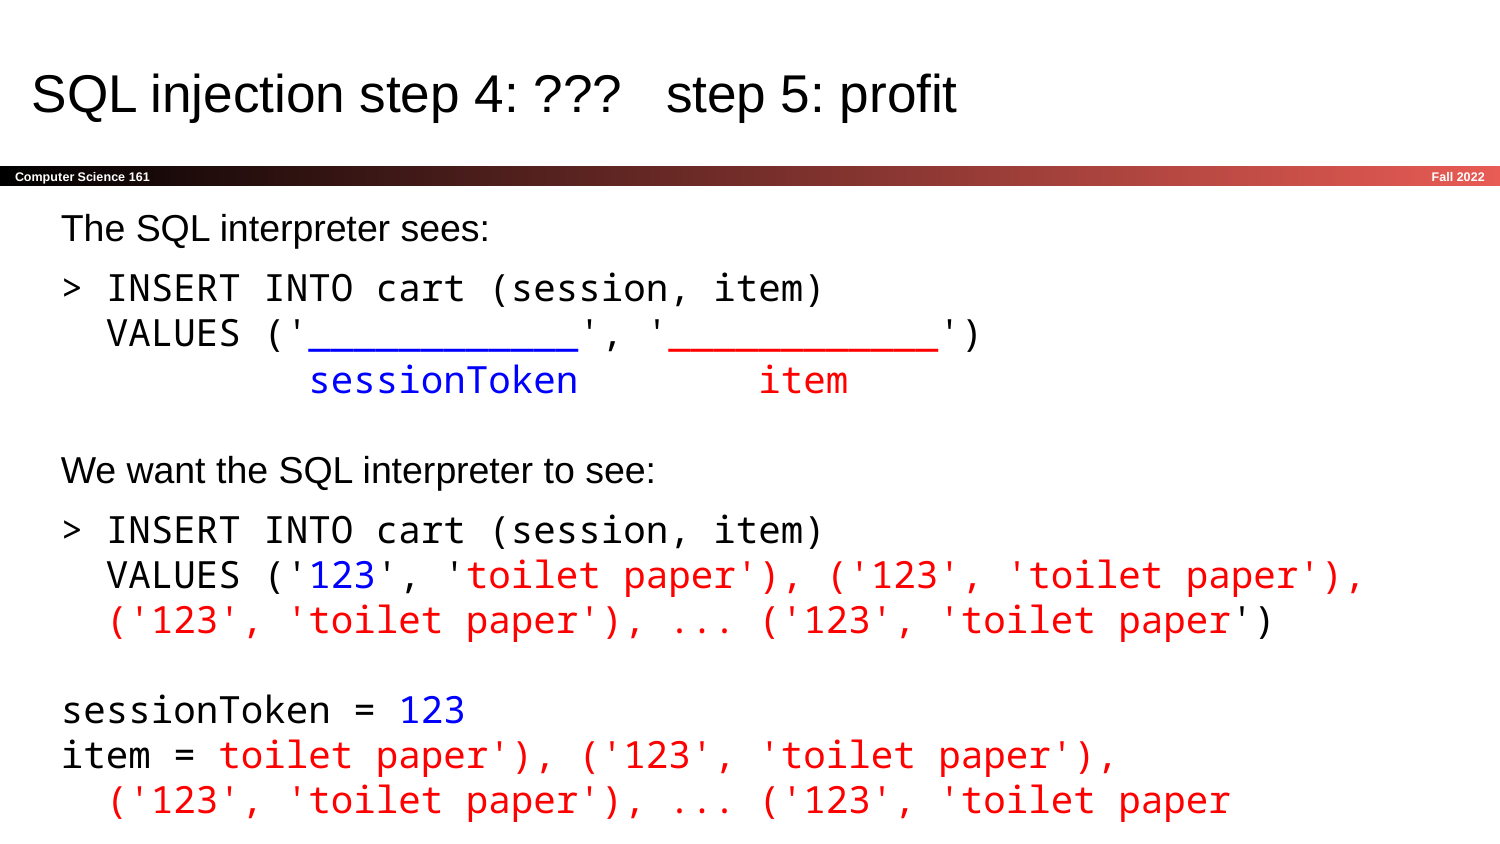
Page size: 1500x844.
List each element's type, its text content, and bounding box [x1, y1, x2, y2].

title SQL injection step 4: ??? step 5: profit [16, 44, 1415, 139]
text_box The SQL interpreter sees: > INSERT INTO cart (session, item) VALUES ('____________', '____________') sessionToken item We want the SQL interpreter to see: > INSERT INTO cart (session, item) VALUES ('123', 'toilet paper'), ('123', 'toilet paper'), ('123', 'toilet paper'), ... ('123', 'toilet paper') sessionToken = 123 item = toilet paper'), ('123', 'toilet paper'), ('123', 'toilet paper'), ... ('123', 'toilet paper [45, 188, 1454, 844]
